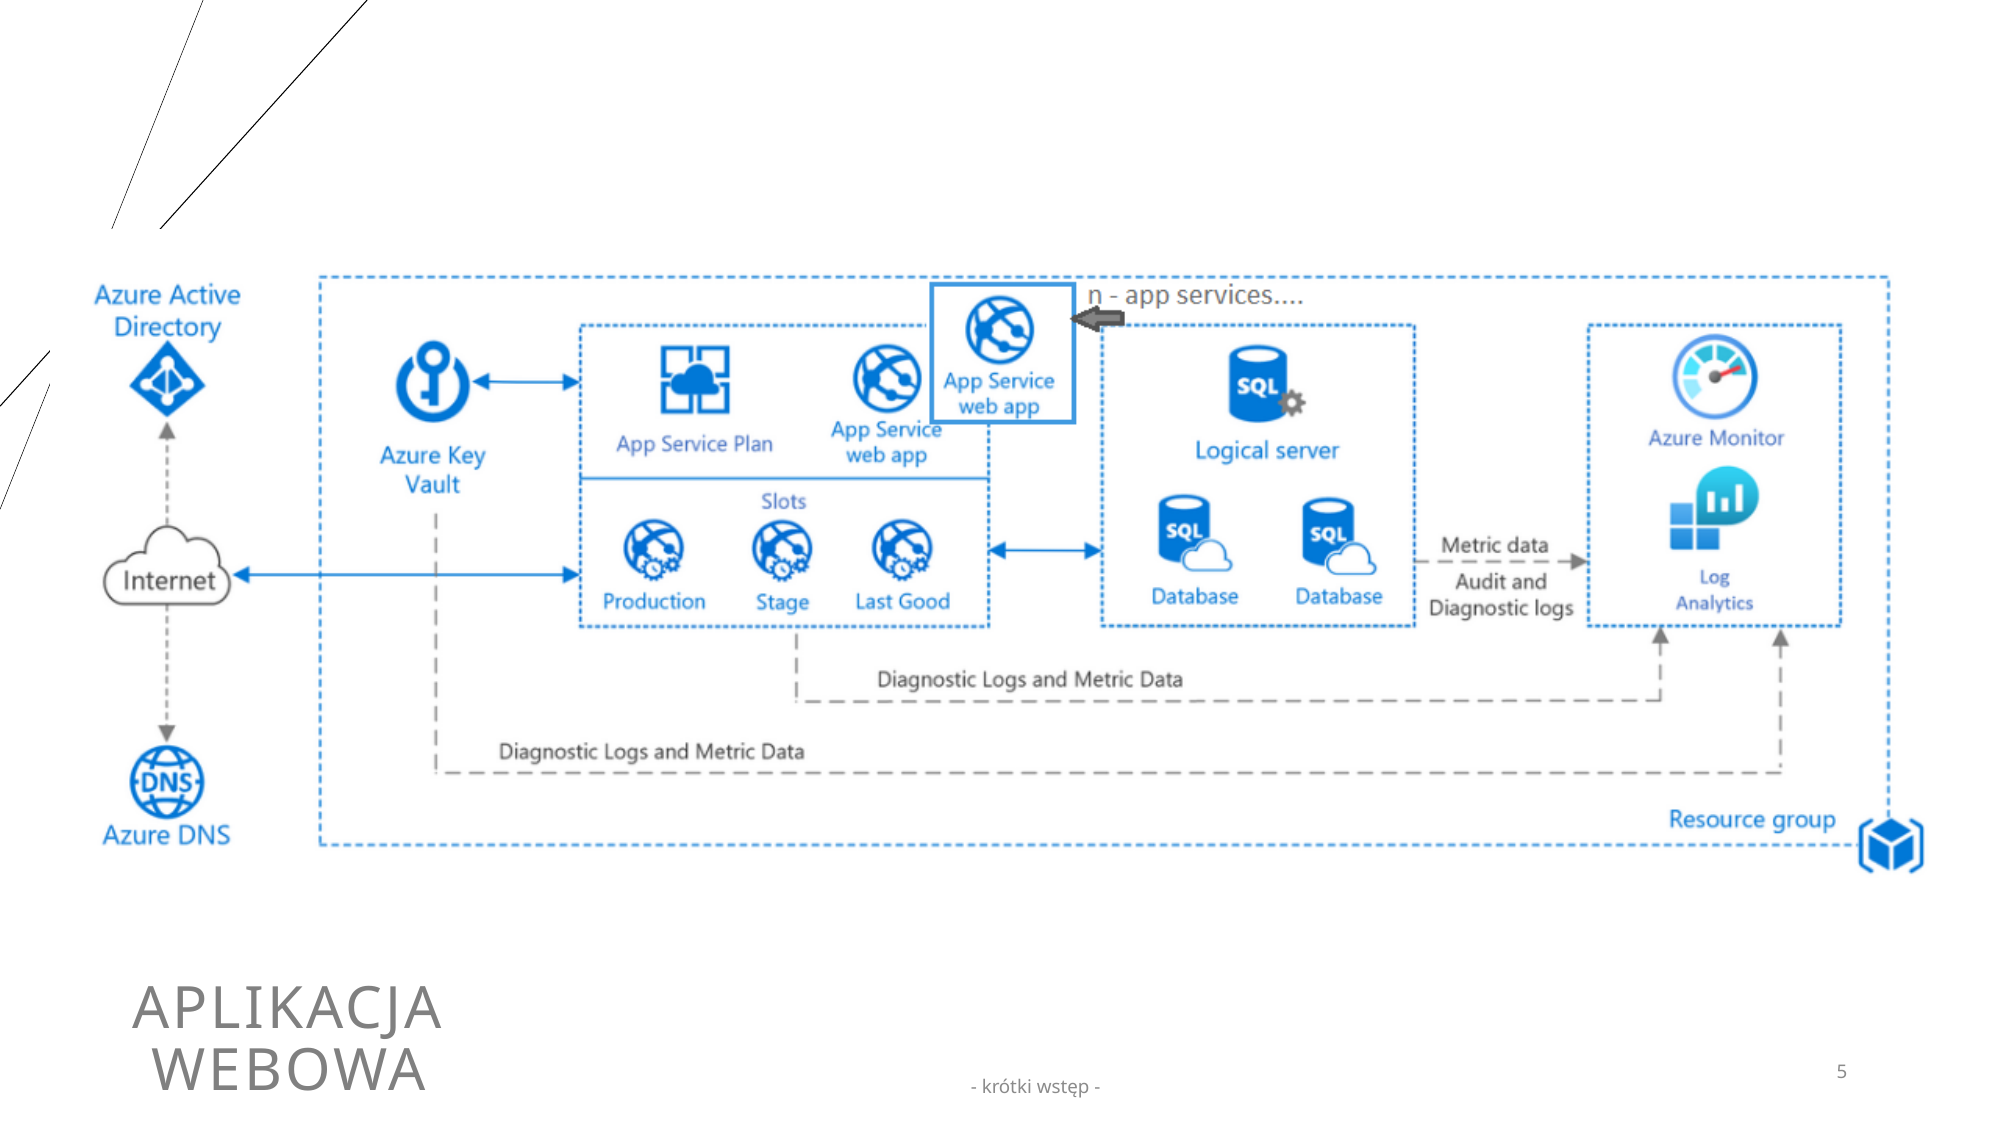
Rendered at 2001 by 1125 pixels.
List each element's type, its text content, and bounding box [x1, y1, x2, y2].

title Aplikacja webowa [27, 965, 551, 1117]
picture [49, 229, 1950, 896]
slide_number 5 [1412, 1042, 1863, 1103]
text_box - krótki wstęp - [810, 1056, 1261, 1117]
